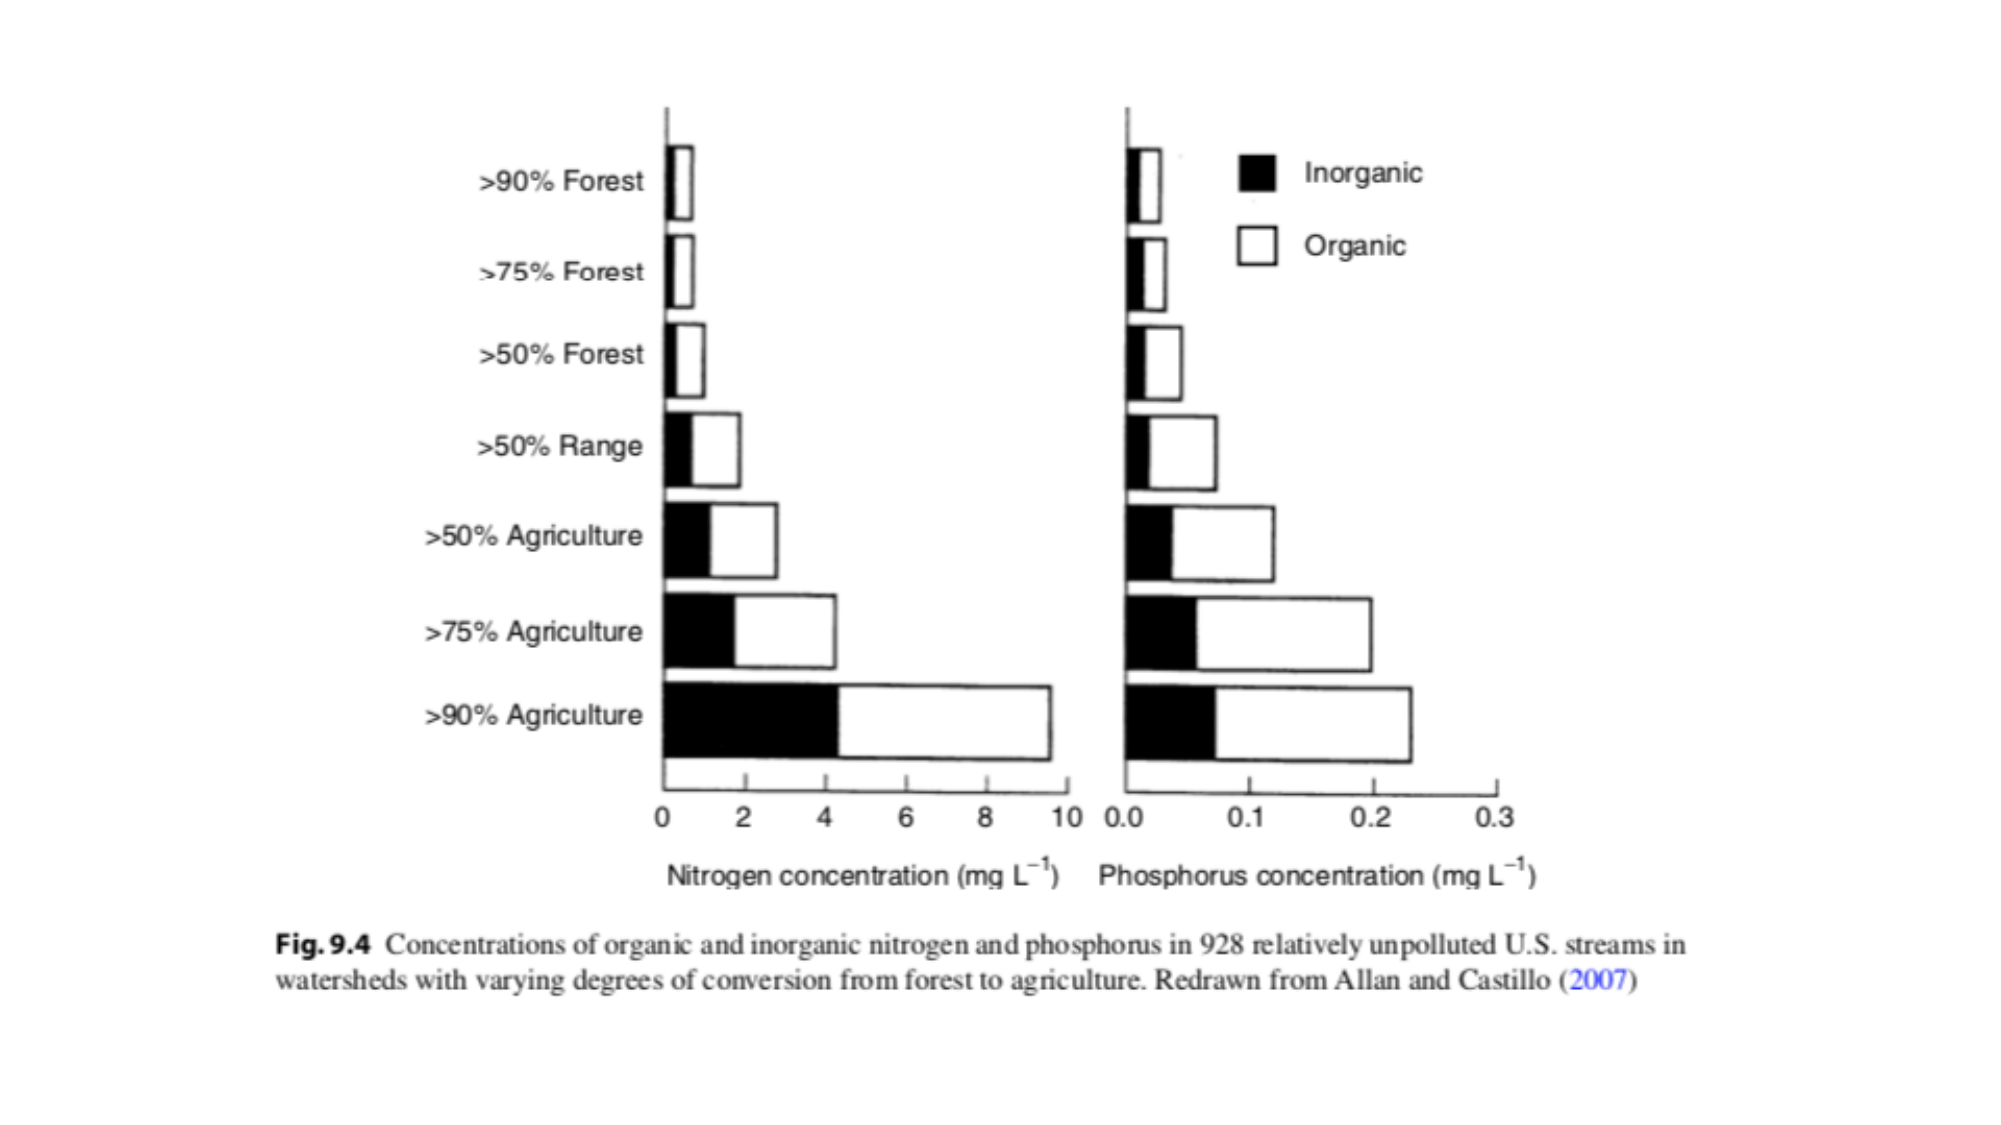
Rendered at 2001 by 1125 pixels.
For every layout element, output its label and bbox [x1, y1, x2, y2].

picture [254, 87, 1746, 1038]
